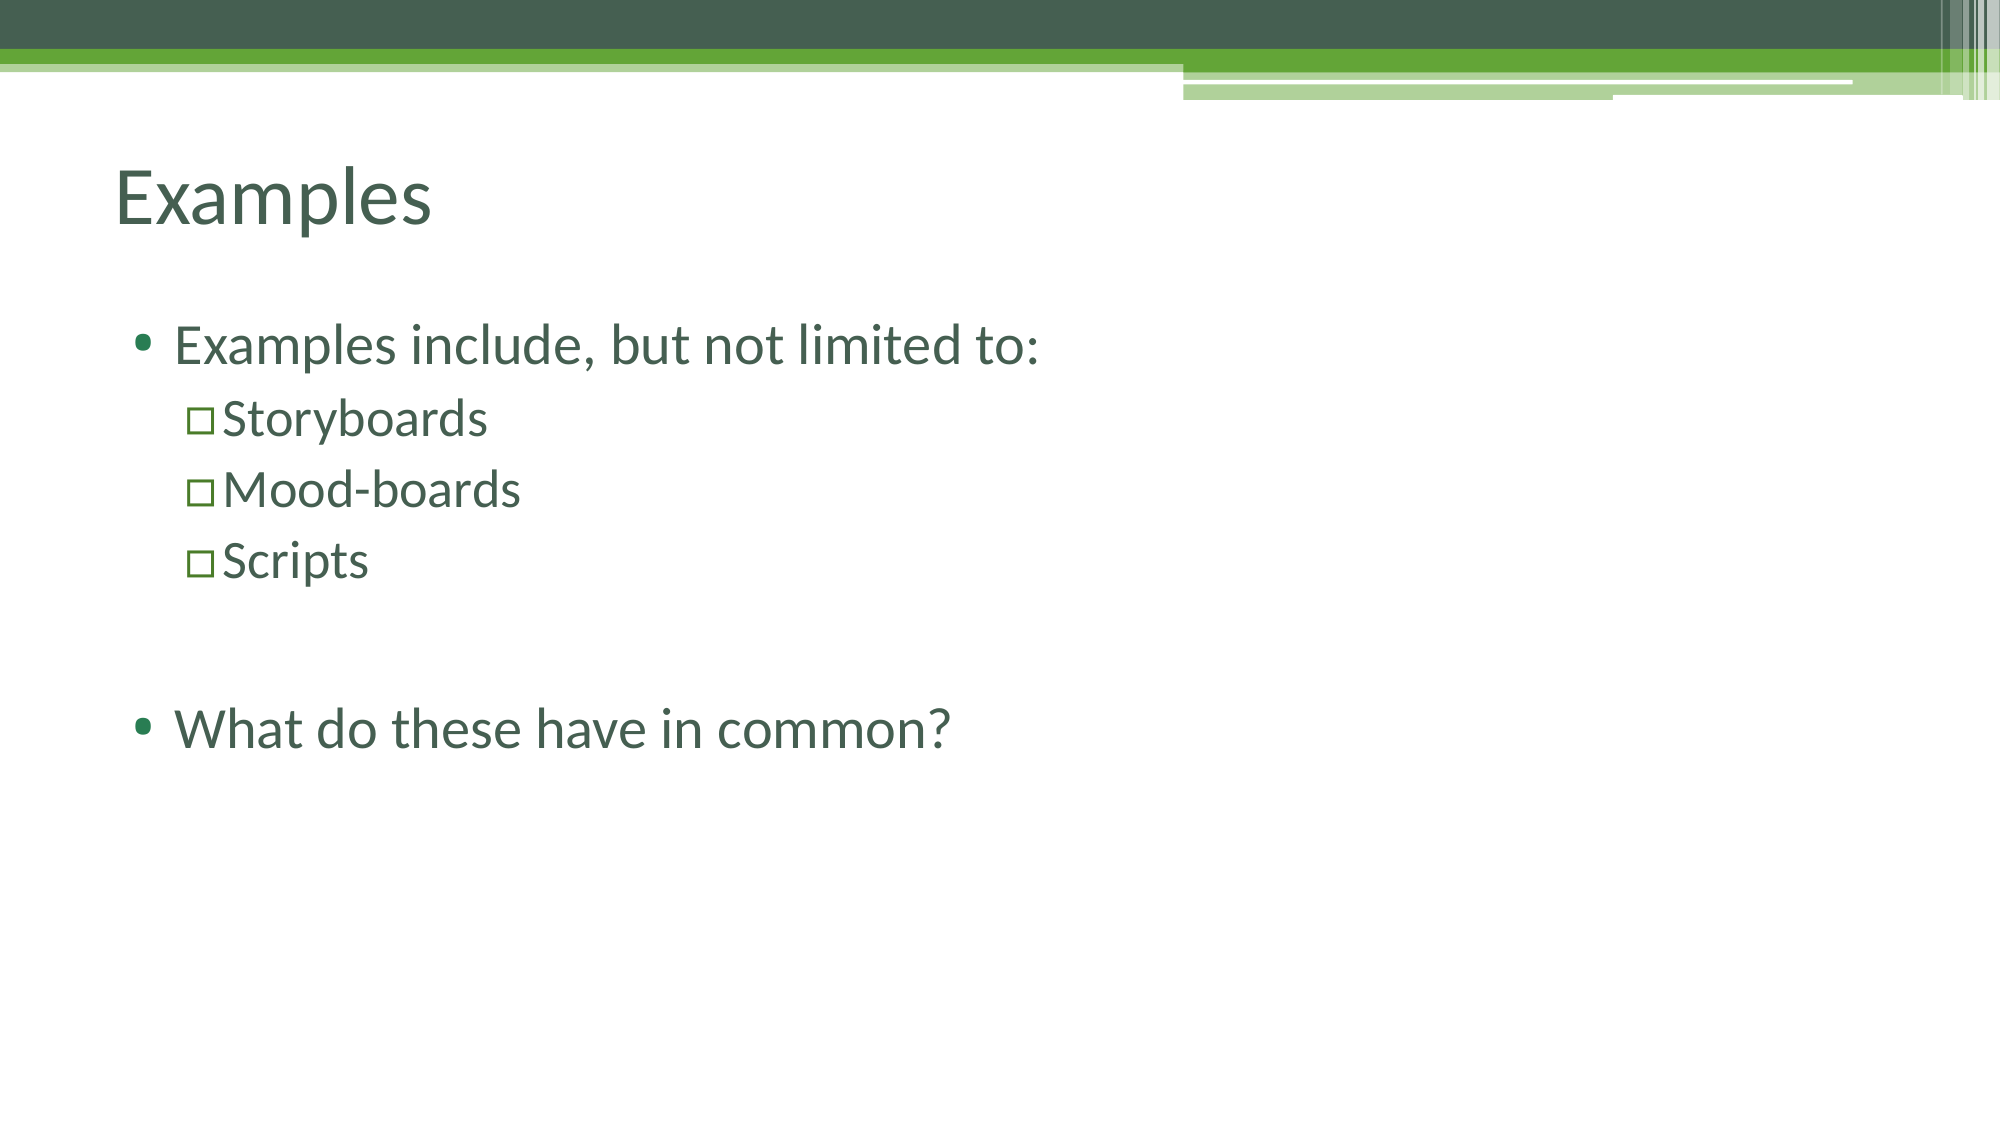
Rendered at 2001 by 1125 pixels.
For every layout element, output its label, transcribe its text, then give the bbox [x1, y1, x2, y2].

list Examples include, but not limited to: Storyboards Mood-boards Scripts What do these have in common? [99, 298, 1900, 1079]
title Examples [99, 130, 1900, 253]
